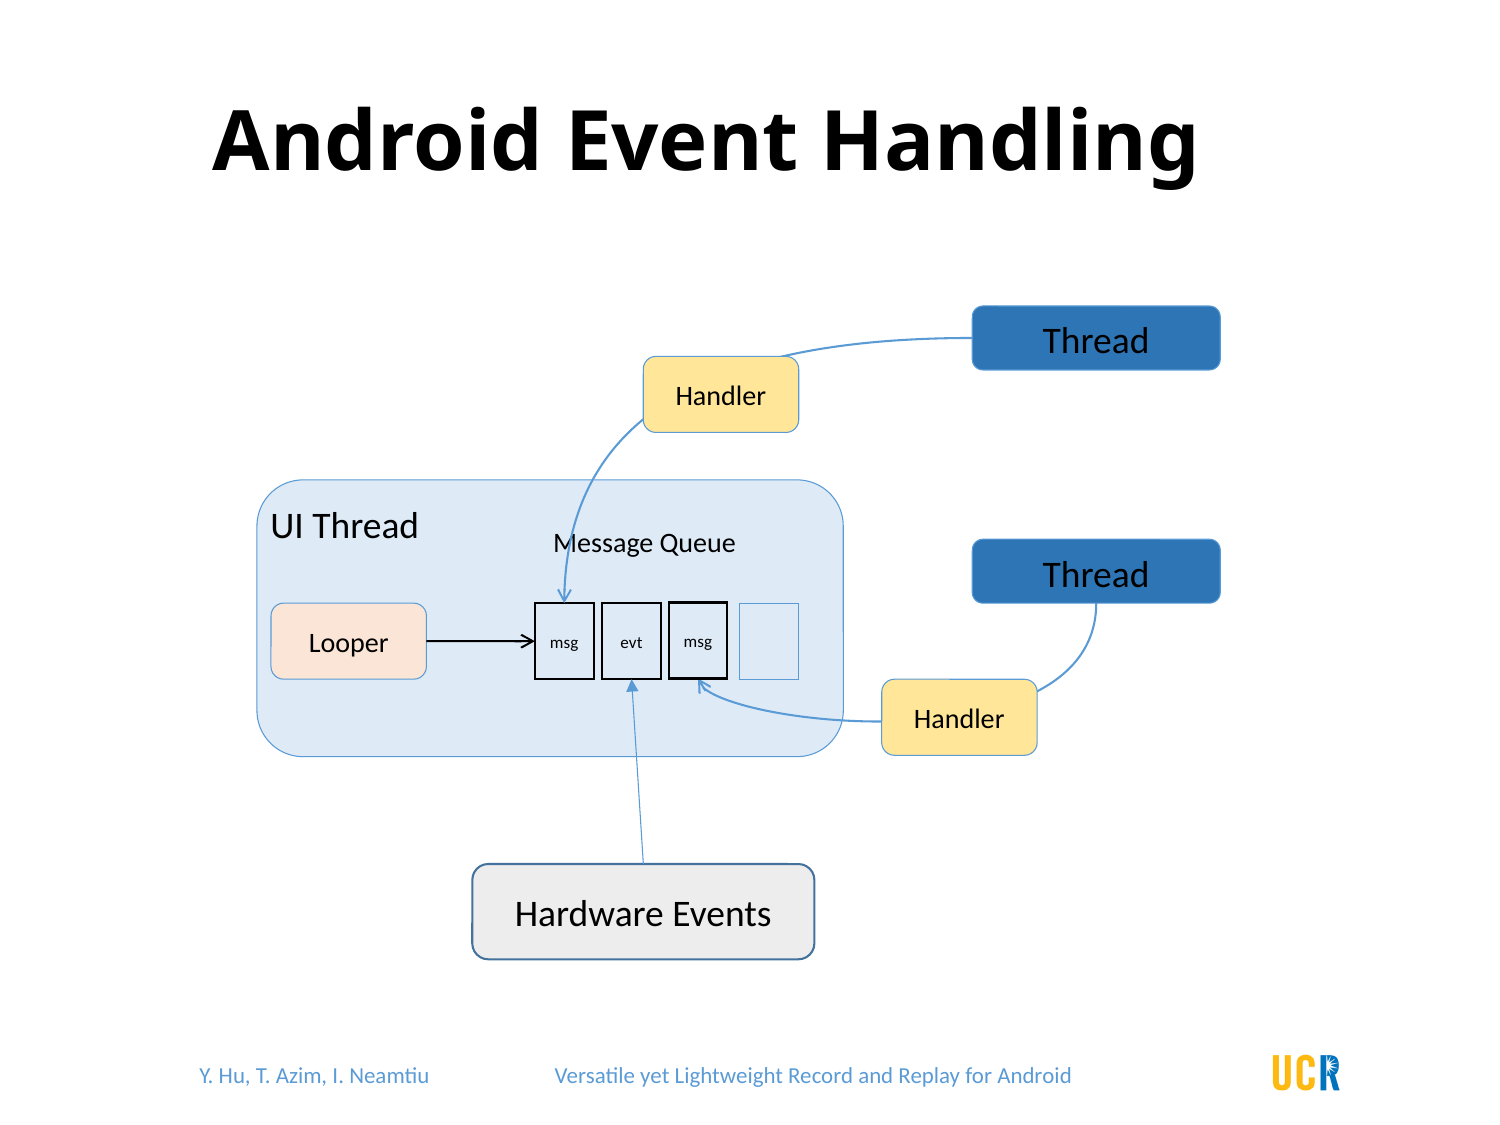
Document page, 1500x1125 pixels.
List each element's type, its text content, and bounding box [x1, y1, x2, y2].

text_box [859, 441, 935, 840]
text_box Handler [935, 678, 1038, 756]
text_box Hardware Events [471, 862, 816, 961]
title Android Event Handling [197, 58, 1283, 228]
picture [1272, 1053, 1340, 1092]
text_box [564, 337, 973, 604]
text_box Thread [971, 305, 1221, 371]
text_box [256, 479, 844, 757]
text_box Thread [973, 538, 1221, 604]
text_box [631, 679, 644, 864]
